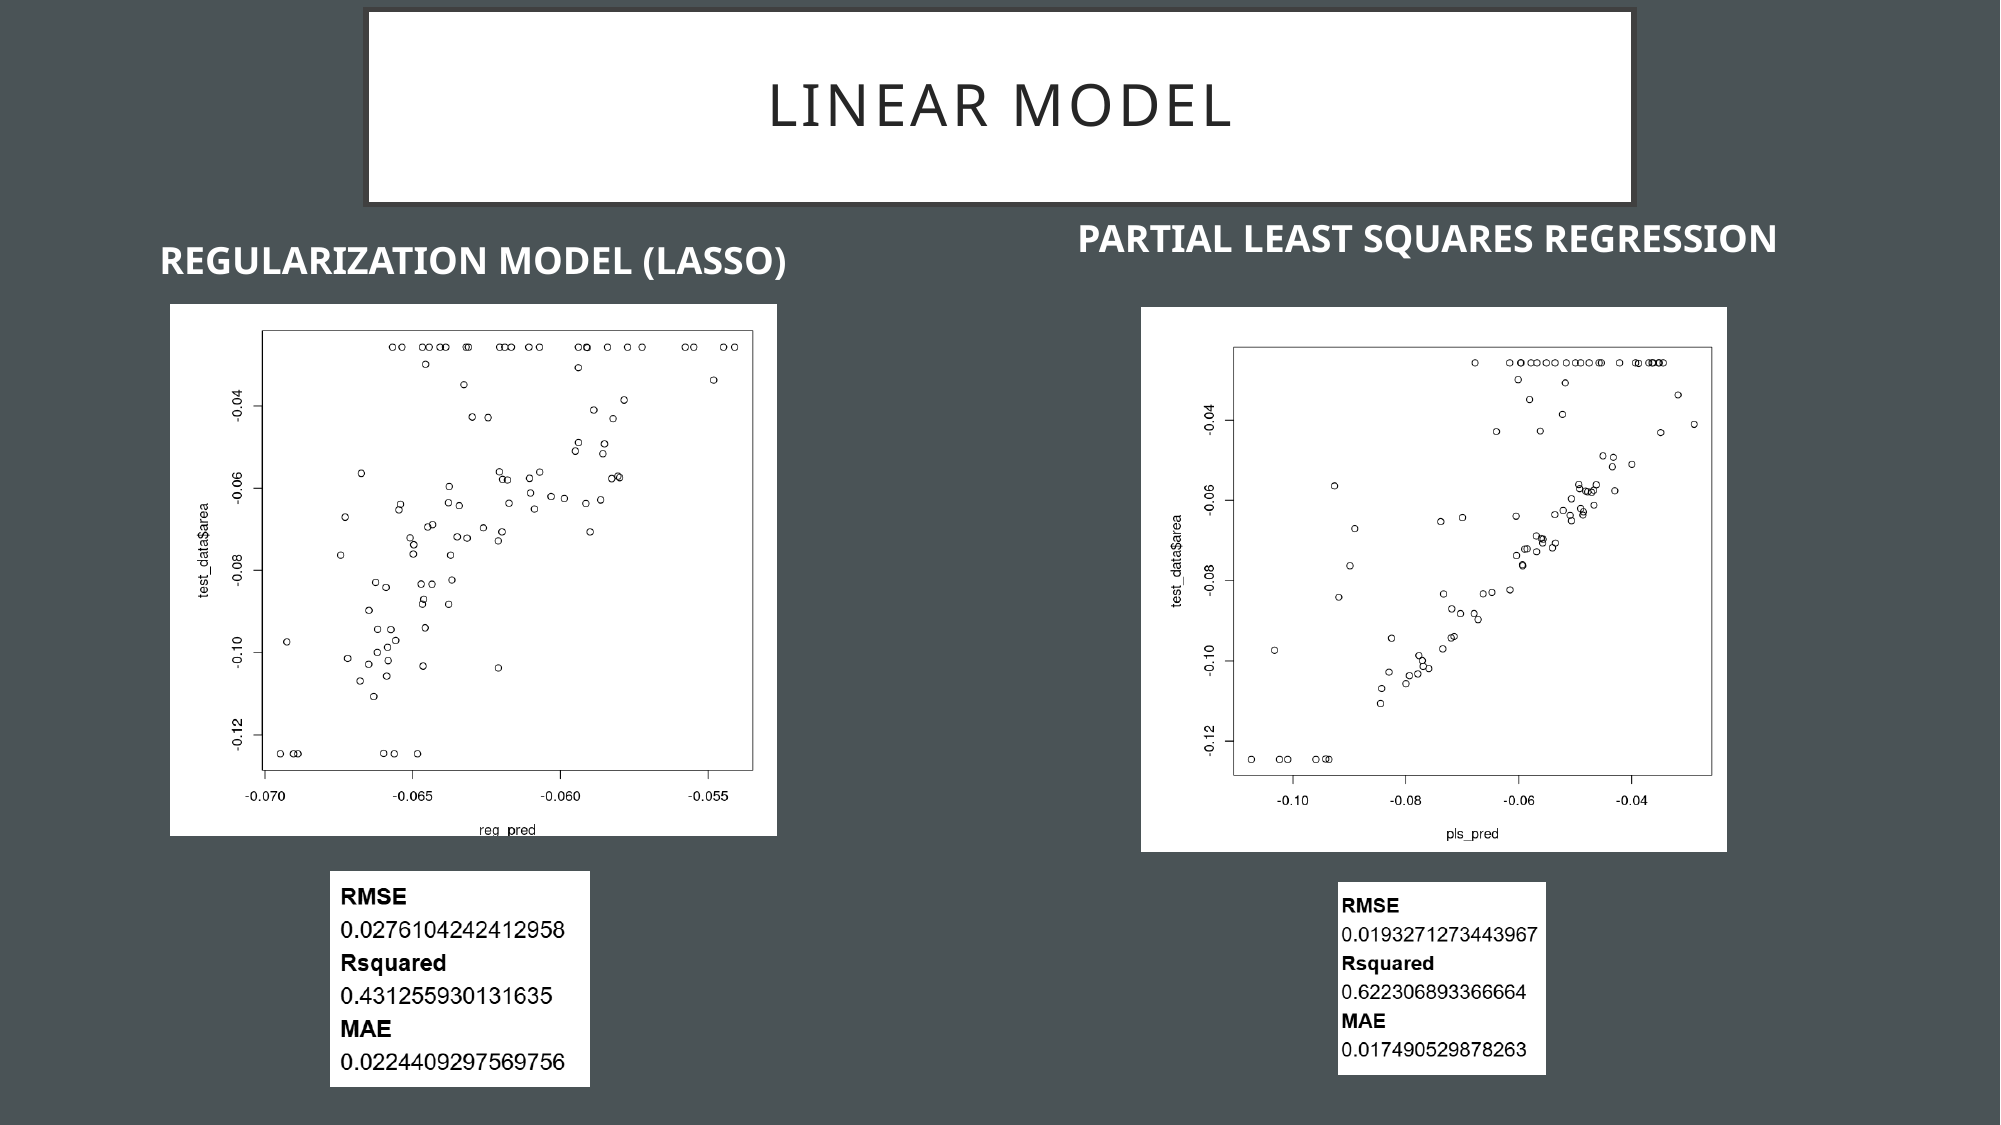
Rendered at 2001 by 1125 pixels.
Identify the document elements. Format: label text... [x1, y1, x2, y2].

text_box PARTIAL LEAST SQUARES REGRESSION [1057, 207, 1798, 267]
picture [1338, 882, 1546, 1075]
picture [1141, 307, 1727, 852]
title Linear model [363, 7, 1637, 207]
picture [330, 871, 590, 1087]
text_box REGULARIZATION MODEL (LASSO) [144, 229, 803, 290]
picture [170, 304, 777, 836]
